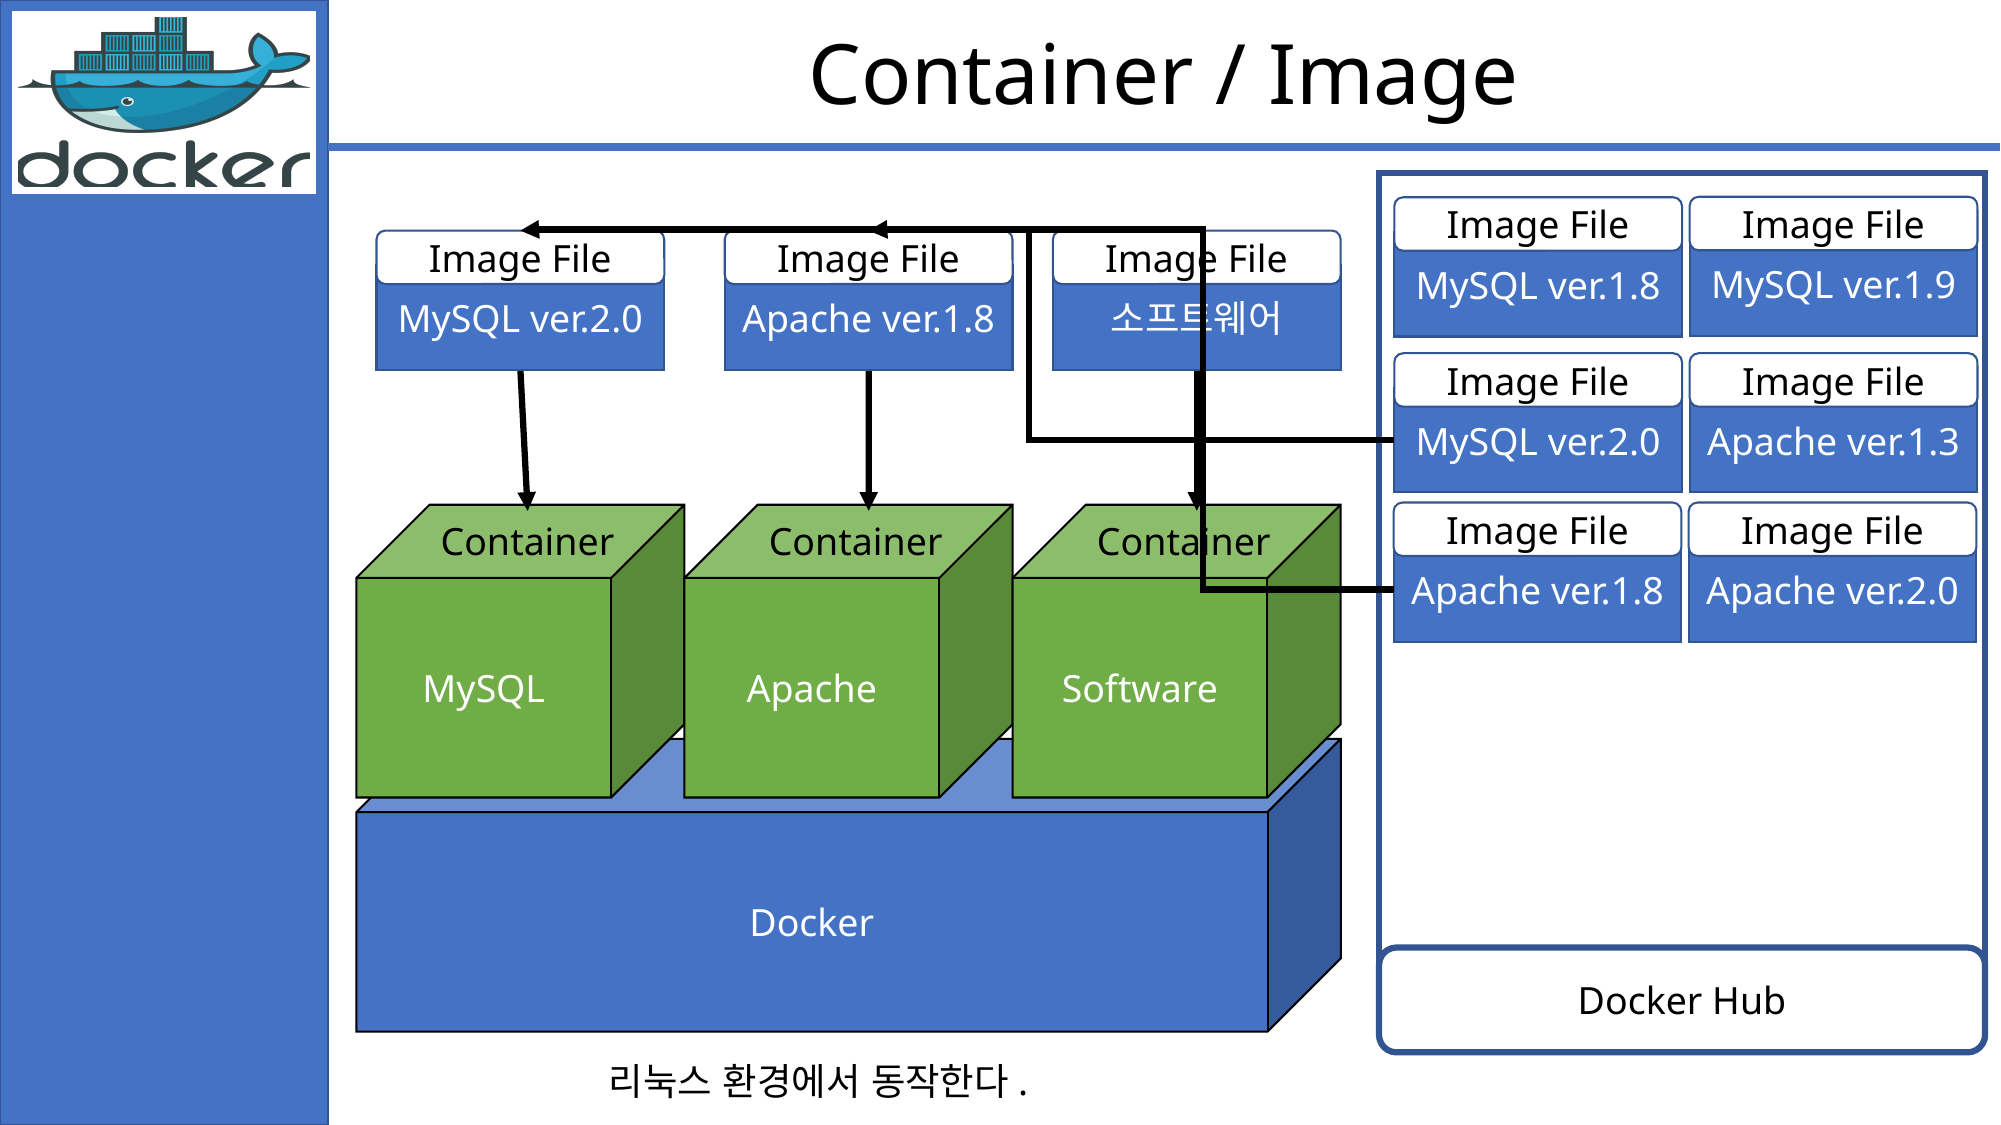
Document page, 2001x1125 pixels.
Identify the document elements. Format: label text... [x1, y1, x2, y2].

text_box [1378, 172, 1986, 959]
text_box [14, 13, 314, 192]
text_box Docker Hub [1377, 946, 1987, 1054]
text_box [520, 230, 868, 441]
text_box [1689, 196, 1978, 337]
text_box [868, 230, 1394, 590]
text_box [1689, 353, 1978, 493]
text_box [0, 0, 329, 1125]
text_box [1688, 502, 1977, 642]
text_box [1394, 353, 1683, 493]
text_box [1394, 197, 1683, 337]
text_box Container / Image [328, 14, 2000, 129]
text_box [356, 230, 1341, 1111]
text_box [1393, 502, 1682, 642]
